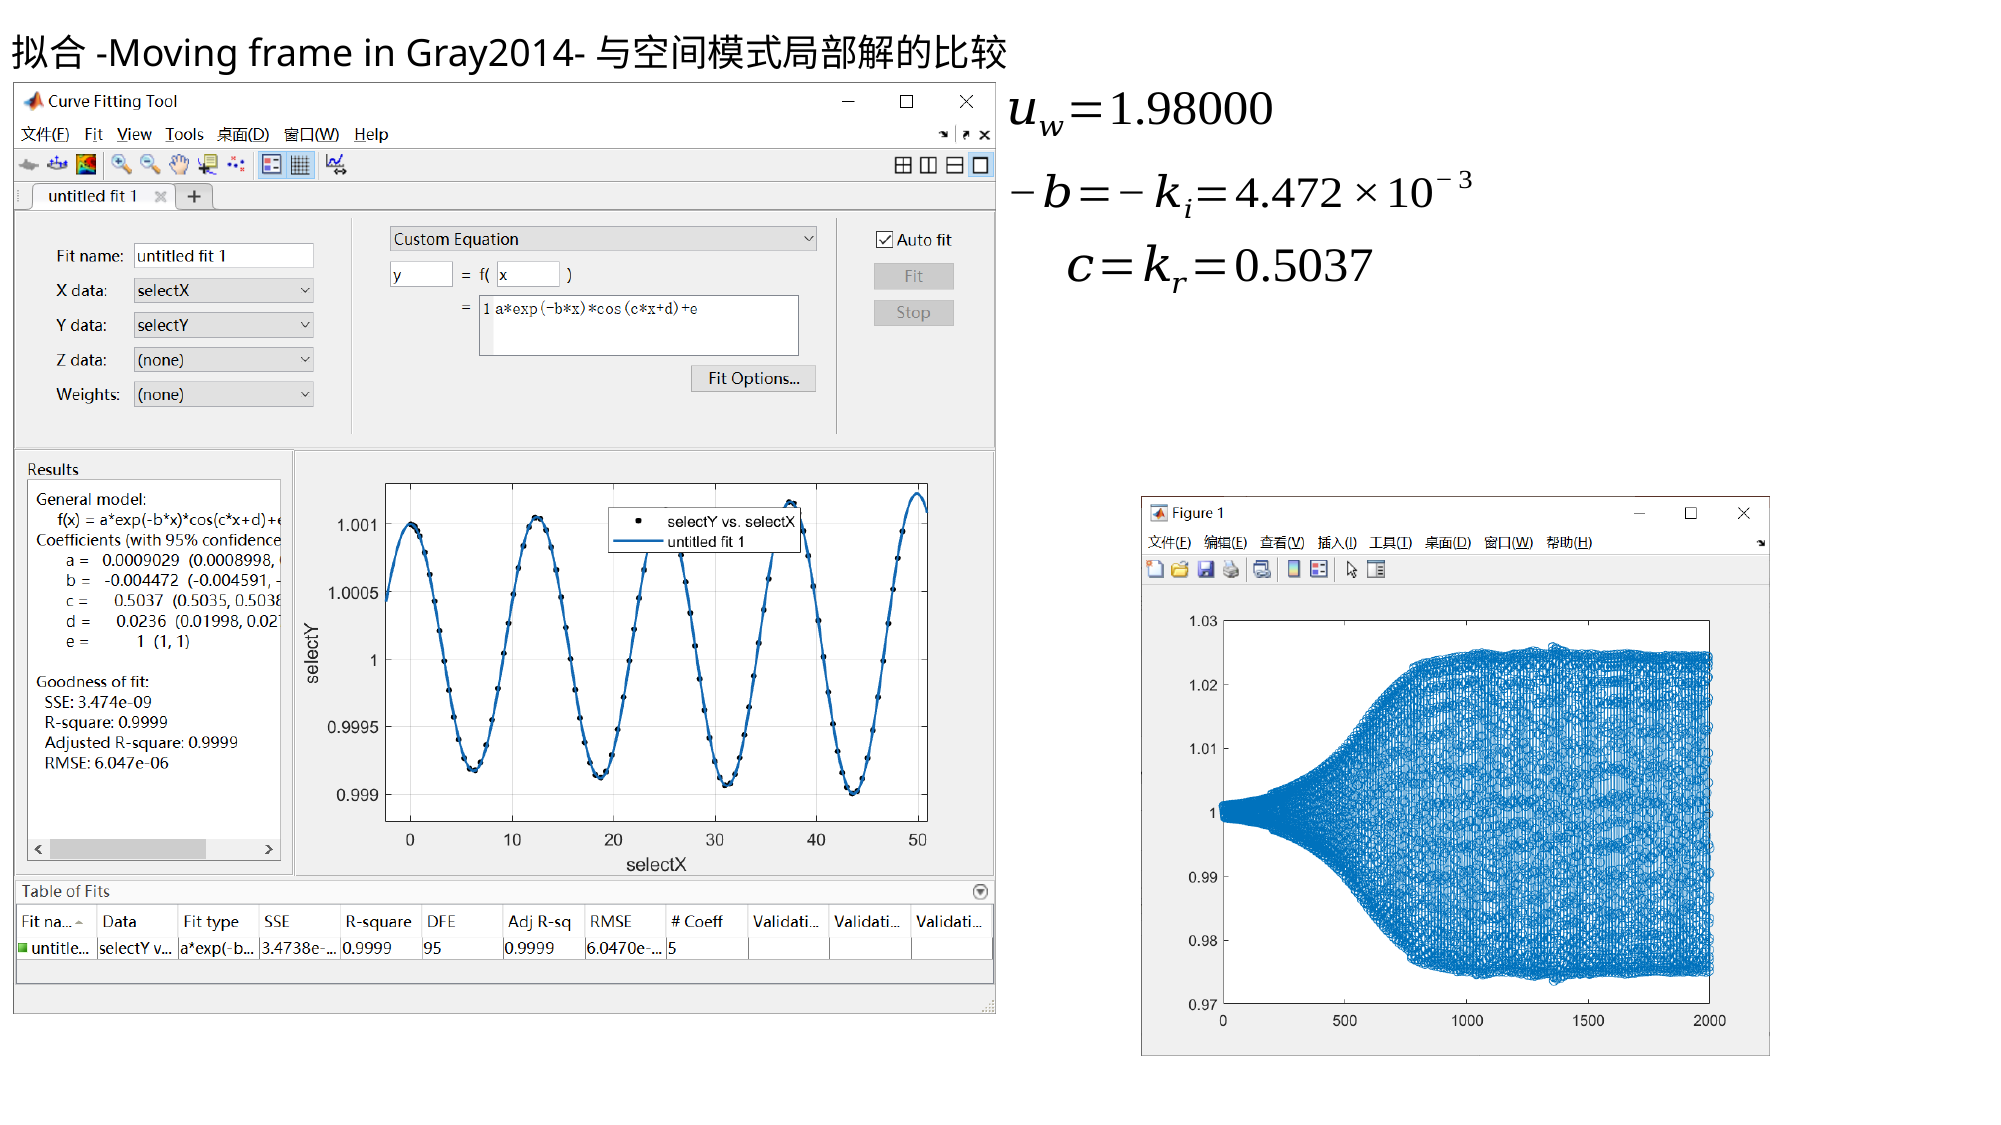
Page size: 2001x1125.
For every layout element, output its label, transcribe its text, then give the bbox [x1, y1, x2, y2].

picture [1141, 496, 1770, 1056]
text_box 拟合-Moving frame in Gray2014-与空间模式局部解的比较 [0, 21, 1023, 82]
picture [13, 82, 996, 1014]
